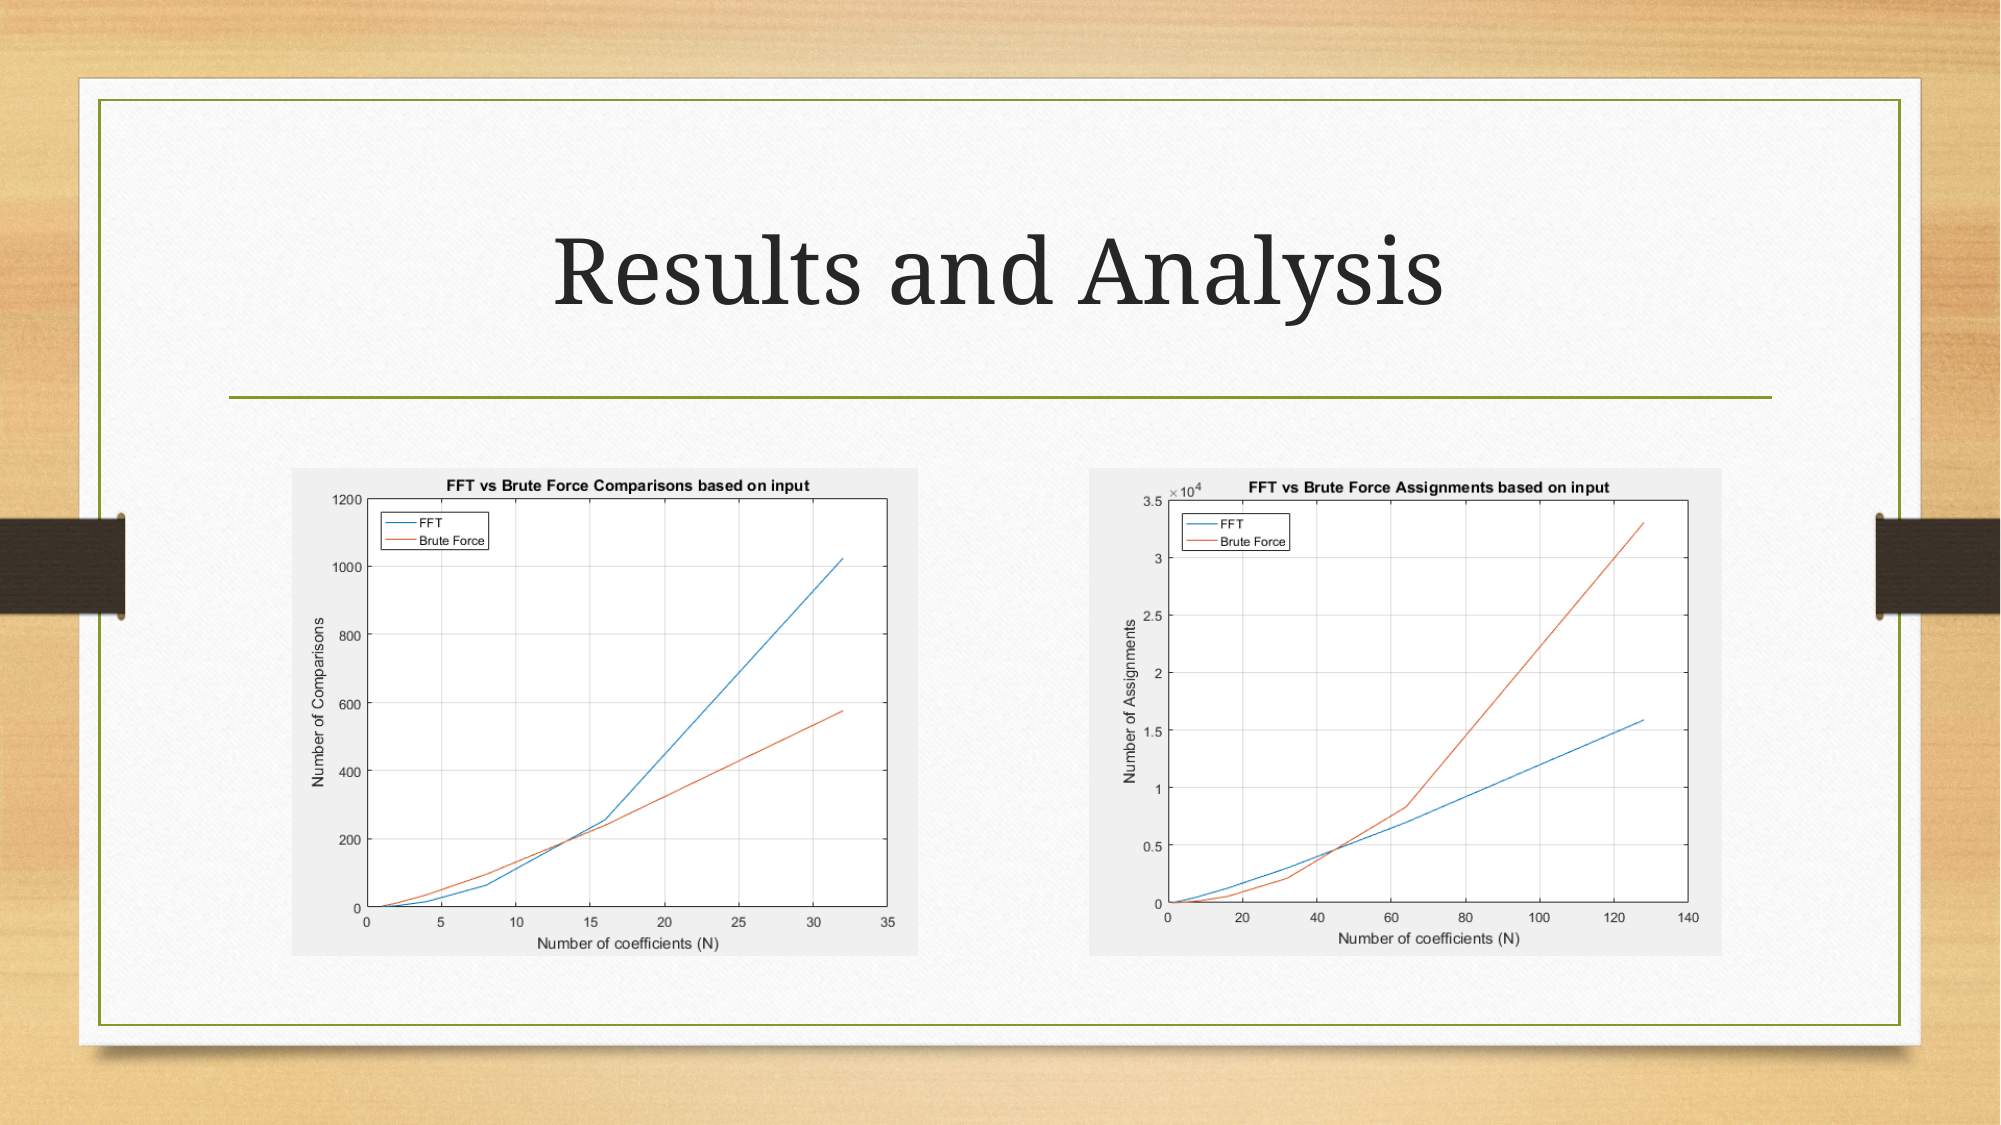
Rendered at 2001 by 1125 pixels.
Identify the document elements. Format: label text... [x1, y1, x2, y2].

picture [0, 0, 2001, 1125]
title Results and Analysis [212, 161, 1788, 375]
